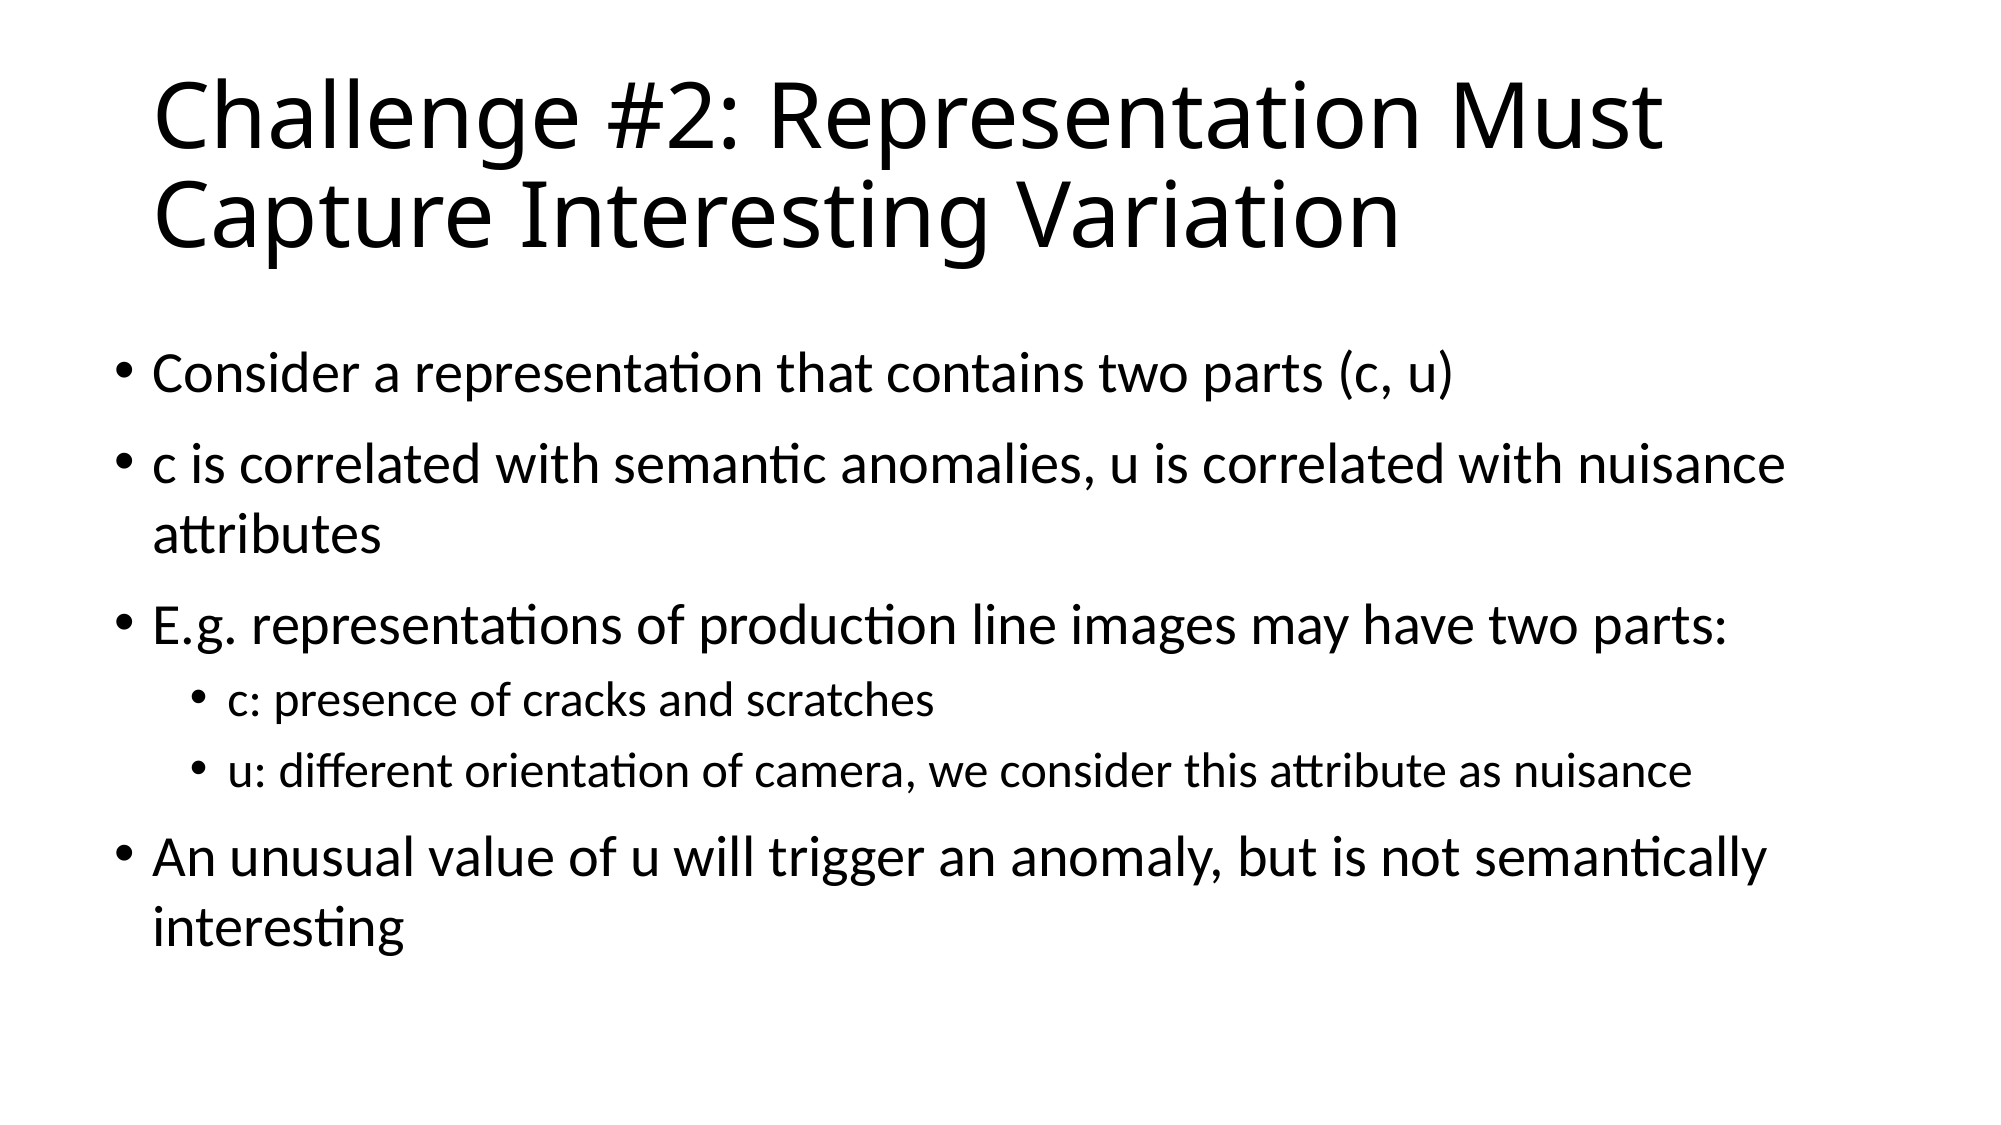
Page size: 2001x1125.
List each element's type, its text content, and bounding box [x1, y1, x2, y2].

list Consider a representation that contains two parts (c, u) c is correlated with semantic anomalies, u is correlated with nuisance attributes E.g. representations of production line images may have two parts: c: presence of cracks and scratches u: different orientation of camera, we consider this attribute as nuisance An unusual value of u will trigger an anomaly, but is not semantically interesting [99, 327, 1855, 1023]
title Challenge #2: Representation Must Capture Interesting Variation [137, 59, 1863, 278]
